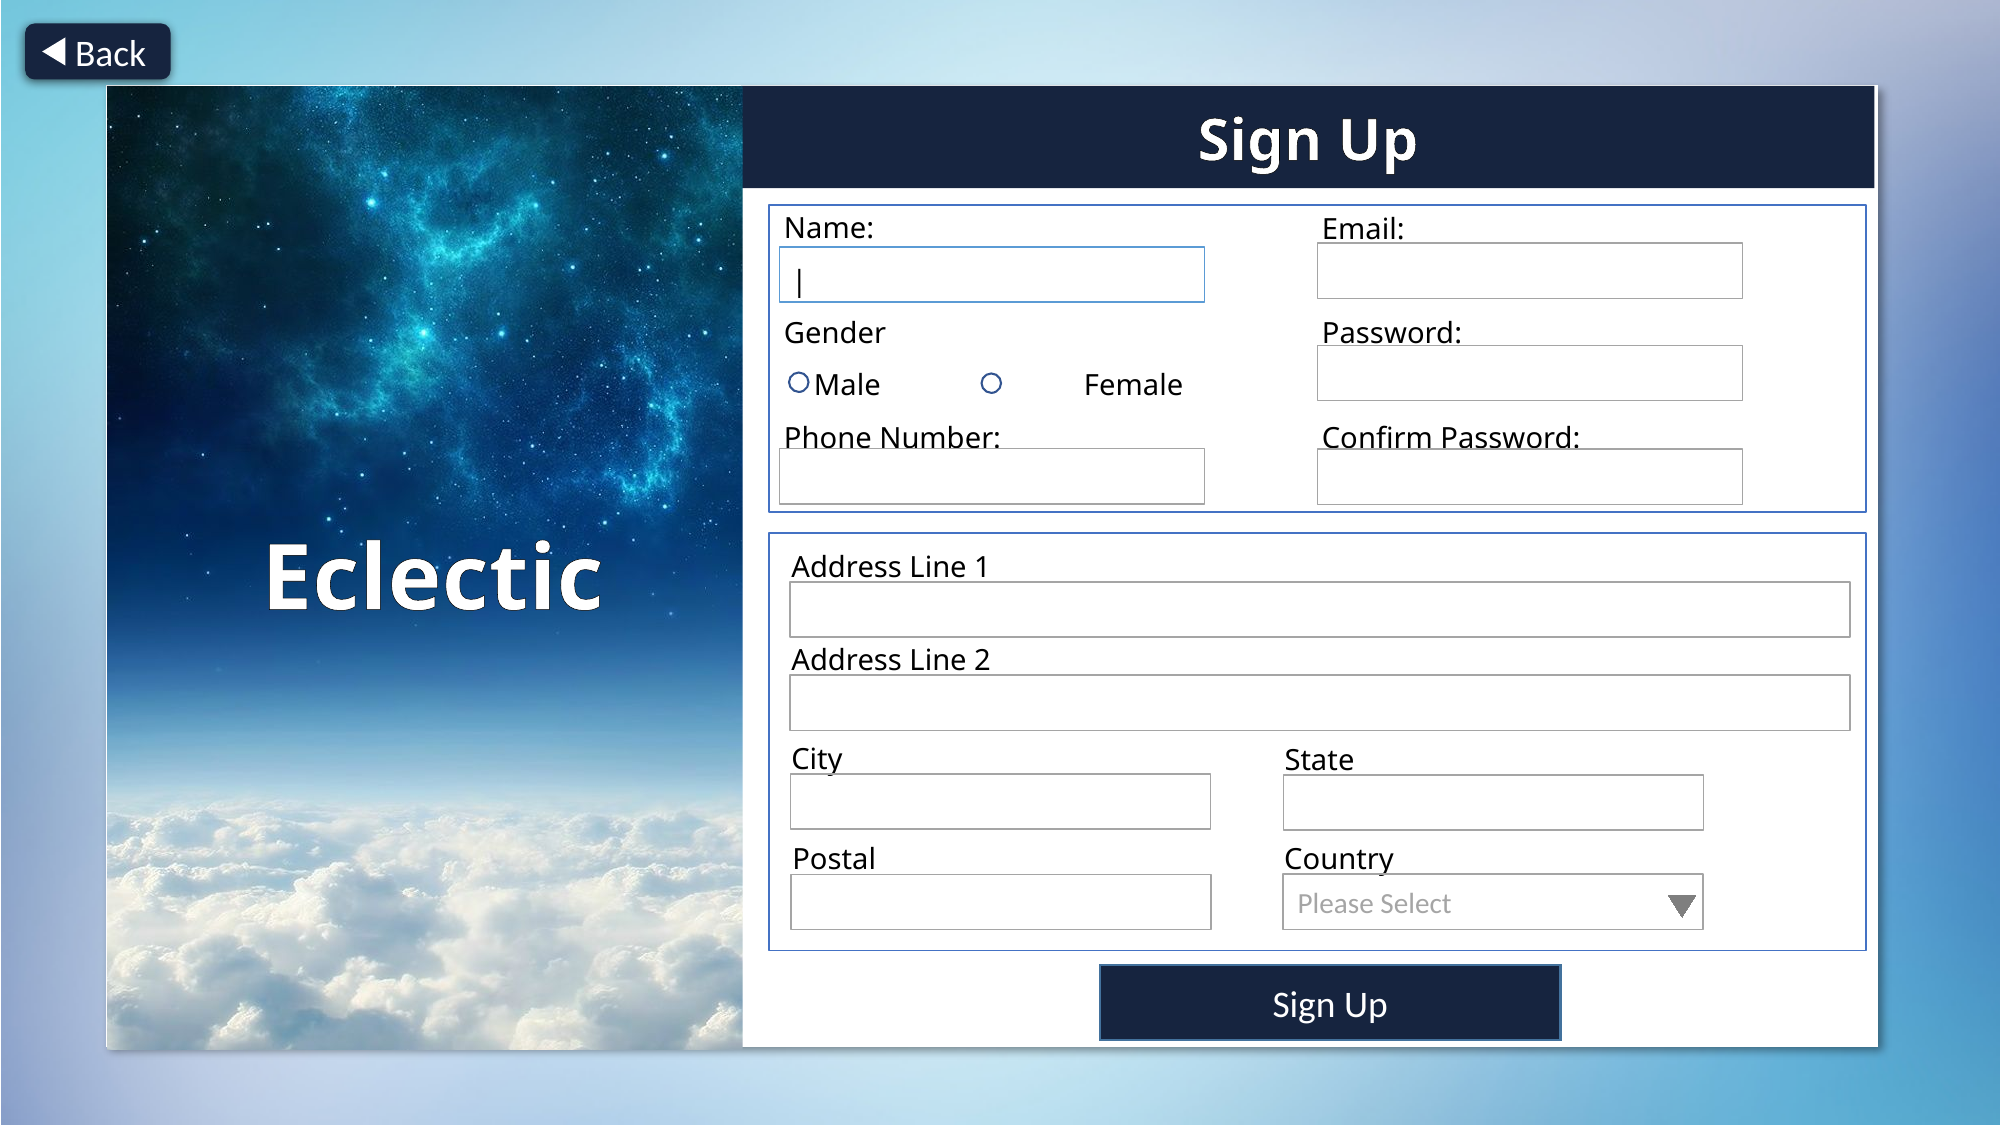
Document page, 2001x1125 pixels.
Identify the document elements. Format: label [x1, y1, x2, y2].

text_box [769, 523, 1867, 951]
text_box [769, 81, 1405, 565]
picture [1, 0, 2000, 1125]
